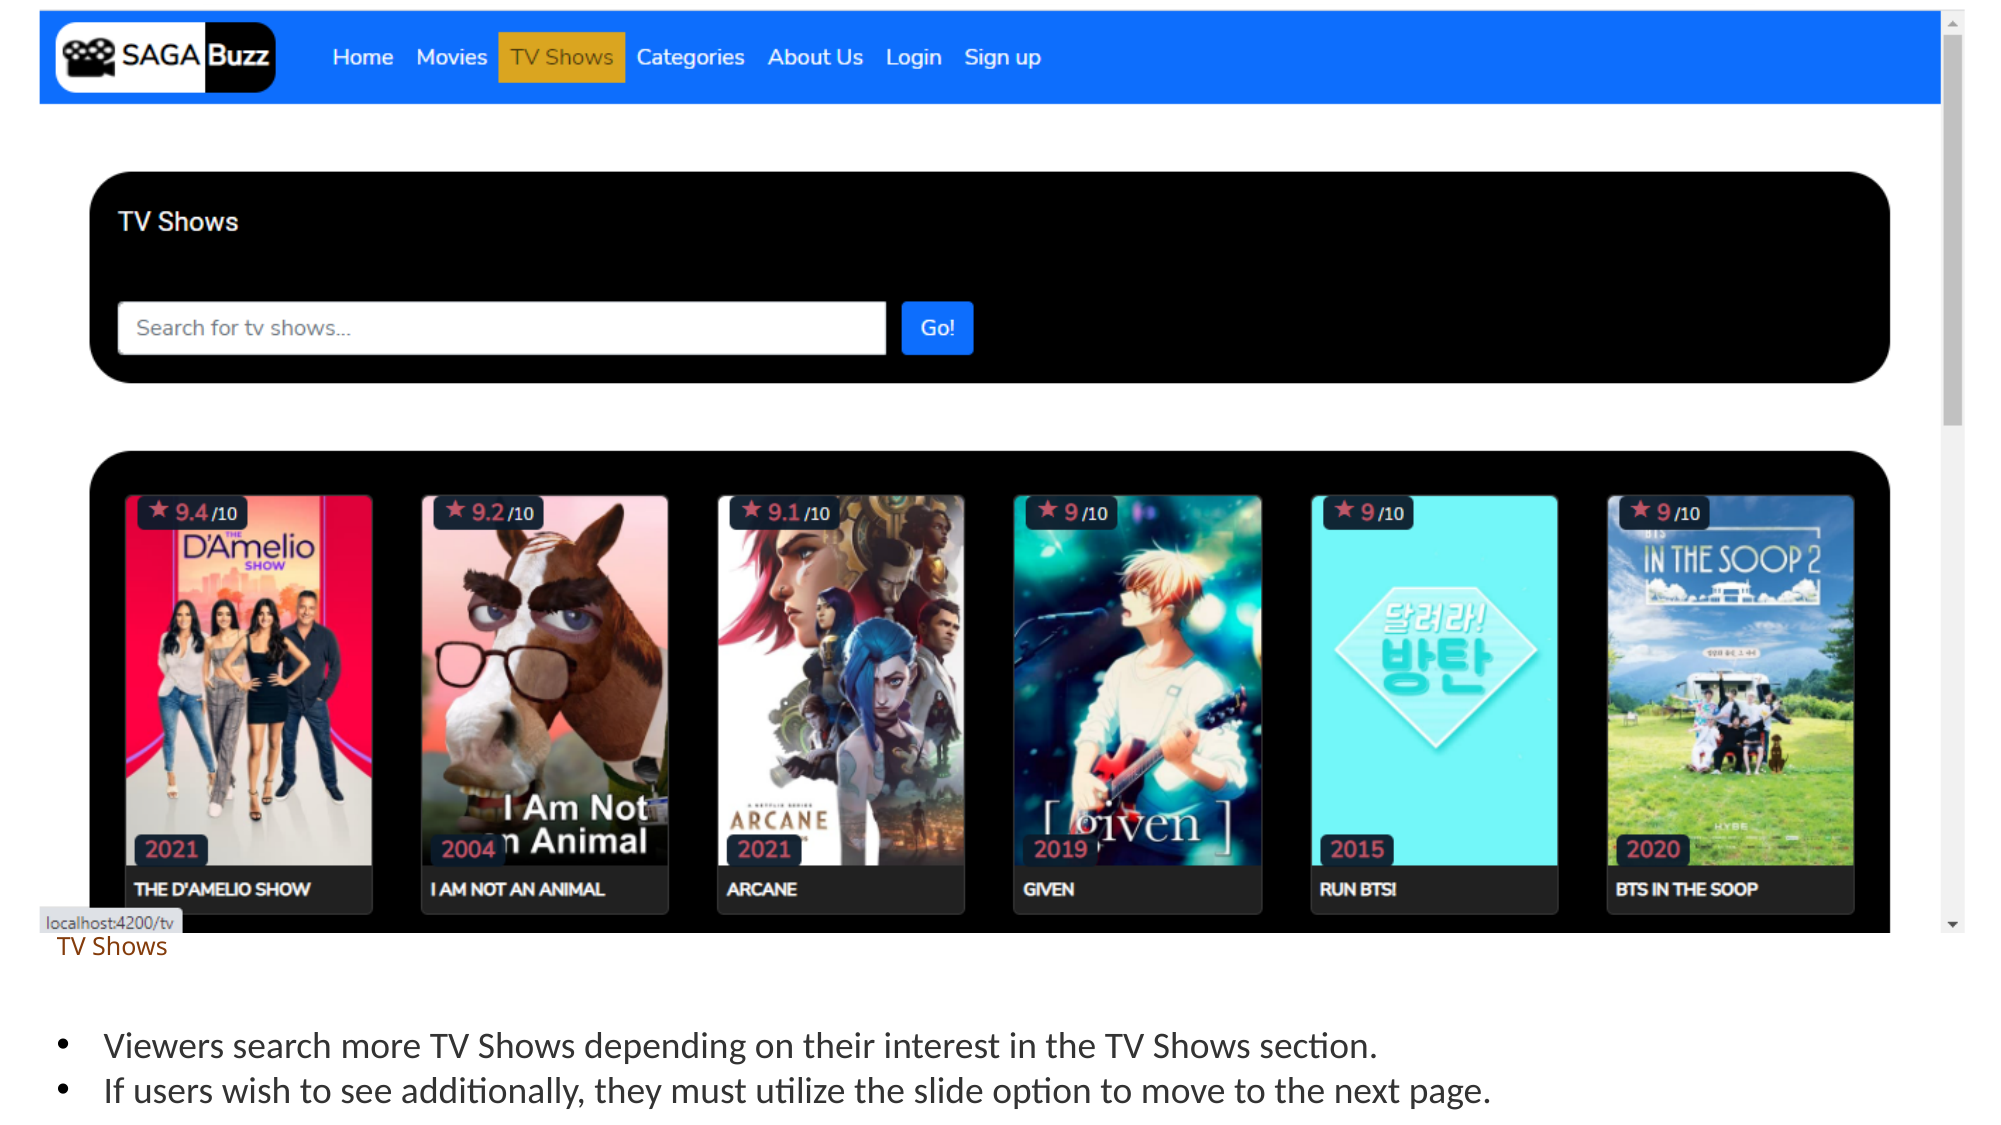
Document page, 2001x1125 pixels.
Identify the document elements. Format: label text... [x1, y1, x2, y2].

text_box Viewers search more TV Shows depending on their interest in the TV Shows section. If users wish to see additionally, they must utilize the slide option to move to the next page. [41, 1014, 1860, 1119]
title TV Shows [41, 933, 1548, 1014]
picture [39, 4, 1965, 933]
